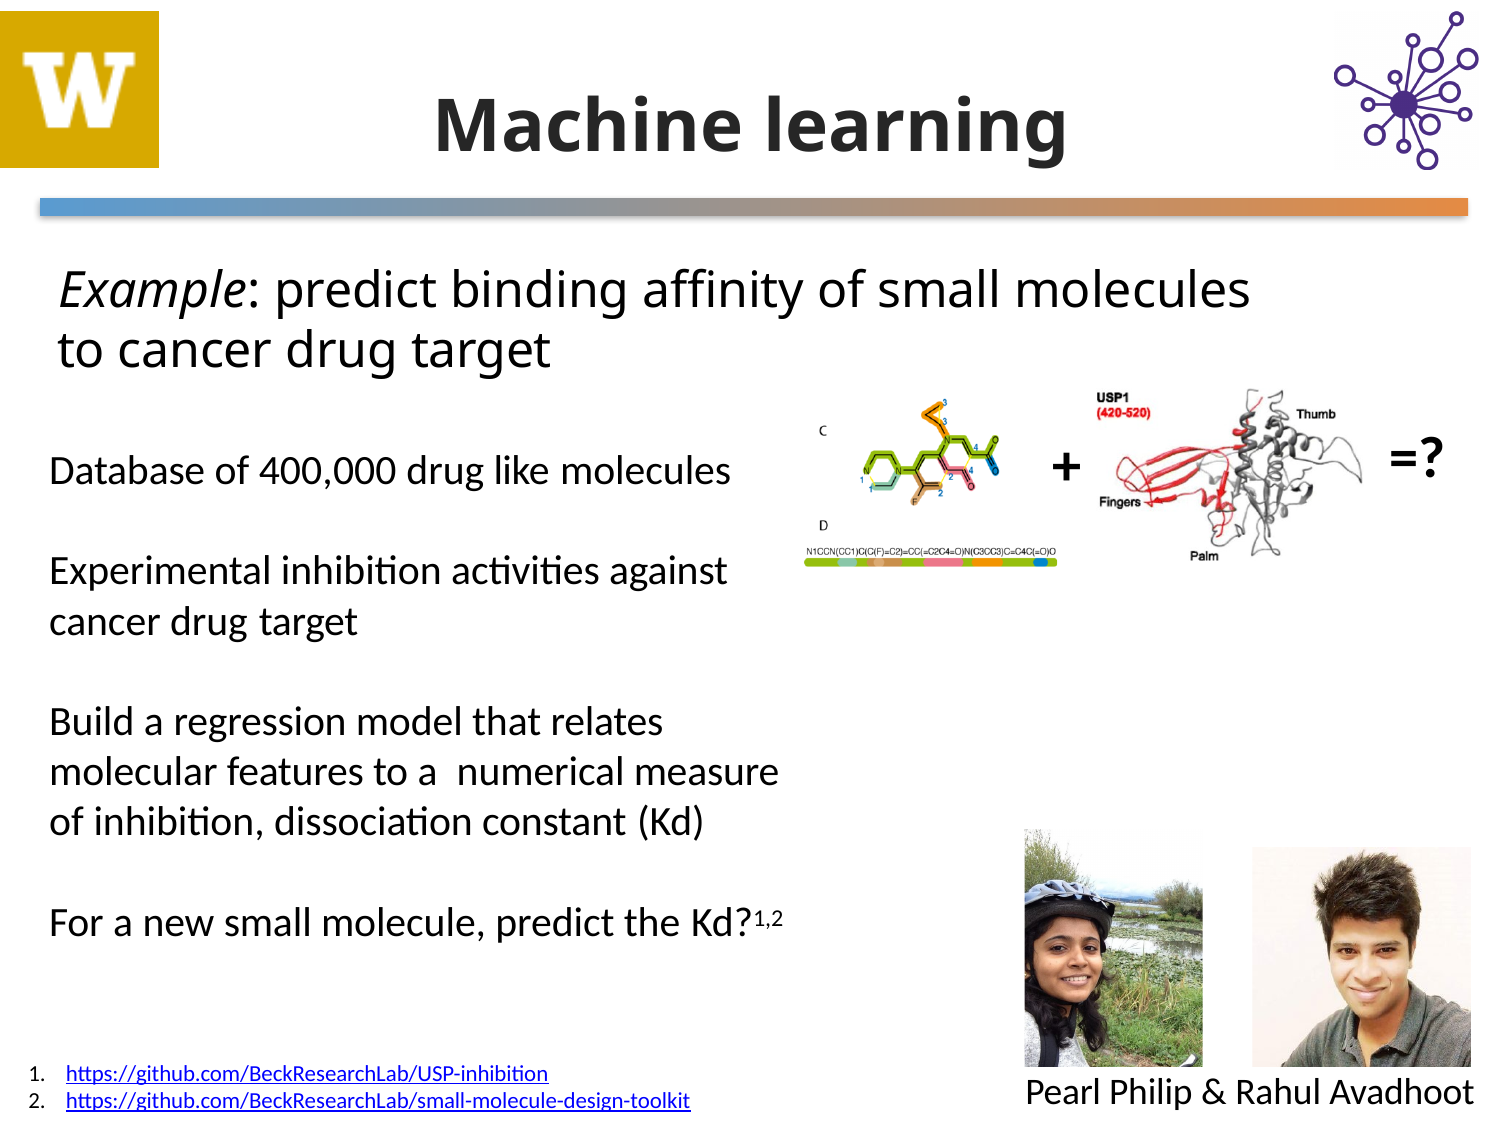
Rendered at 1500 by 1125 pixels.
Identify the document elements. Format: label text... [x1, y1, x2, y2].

text_box [1096, 388, 1364, 561]
picture [1334, 11, 1479, 170]
text_box [1252, 847, 1471, 1067]
text_box [803, 398, 1058, 567]
picture [0, 11, 159, 168]
text_box Database of 400,000 drug like molecules Experimental inhibition activities against cancer drug target Build a regression model that relates molecular features to a numerical measure of inhibition, dissociation constant (Kd) For a new small molecule, predict the Kd?1,2 [47, 440, 795, 945]
text_box https://github.com/BeckResearchLab/USP-inhibition https://github.com/BeckResearchLab/small-molecule-design-toolkit [26, 1056, 699, 1114]
text_box [1024, 829, 1203, 1064]
text_box Example: predict binding affinity of small molecules to cancer drug target [0, 238, 1295, 378]
text_box Pearl Philip & Rahul Avadhoot [1023, 1064, 1483, 1112]
text_box =? [1387, 417, 1449, 490]
text_box + [1050, 424, 1084, 497]
title Machine learning [75, 26, 1425, 217]
